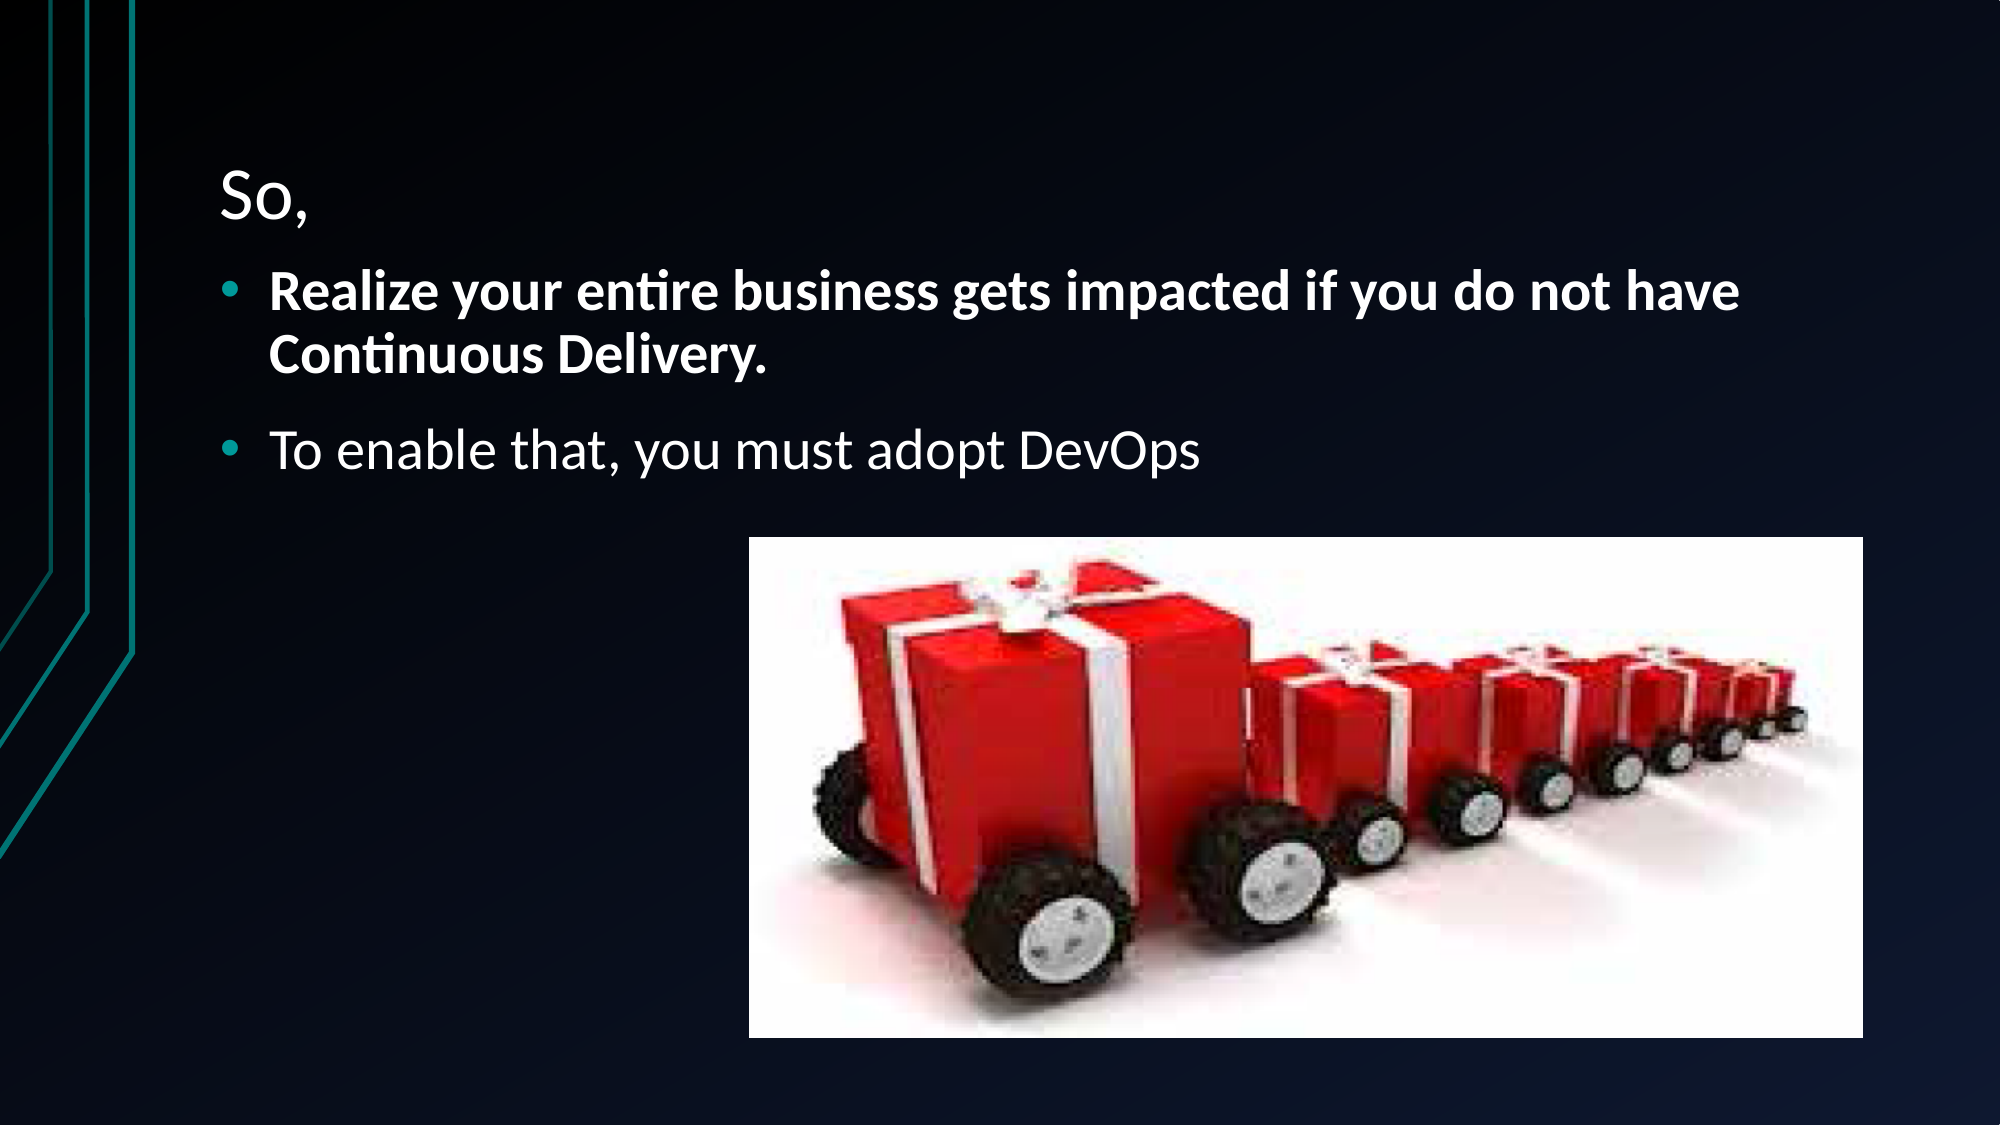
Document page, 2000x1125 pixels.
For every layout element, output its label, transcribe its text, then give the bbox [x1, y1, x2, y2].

list Realize your entire business gets impacted if you do not have Continuous Delivery. To enable that, you must adopt DevOps [199, 249, 1900, 982]
picture [749, 537, 1863, 1038]
title So, [199, 45, 1900, 246]
